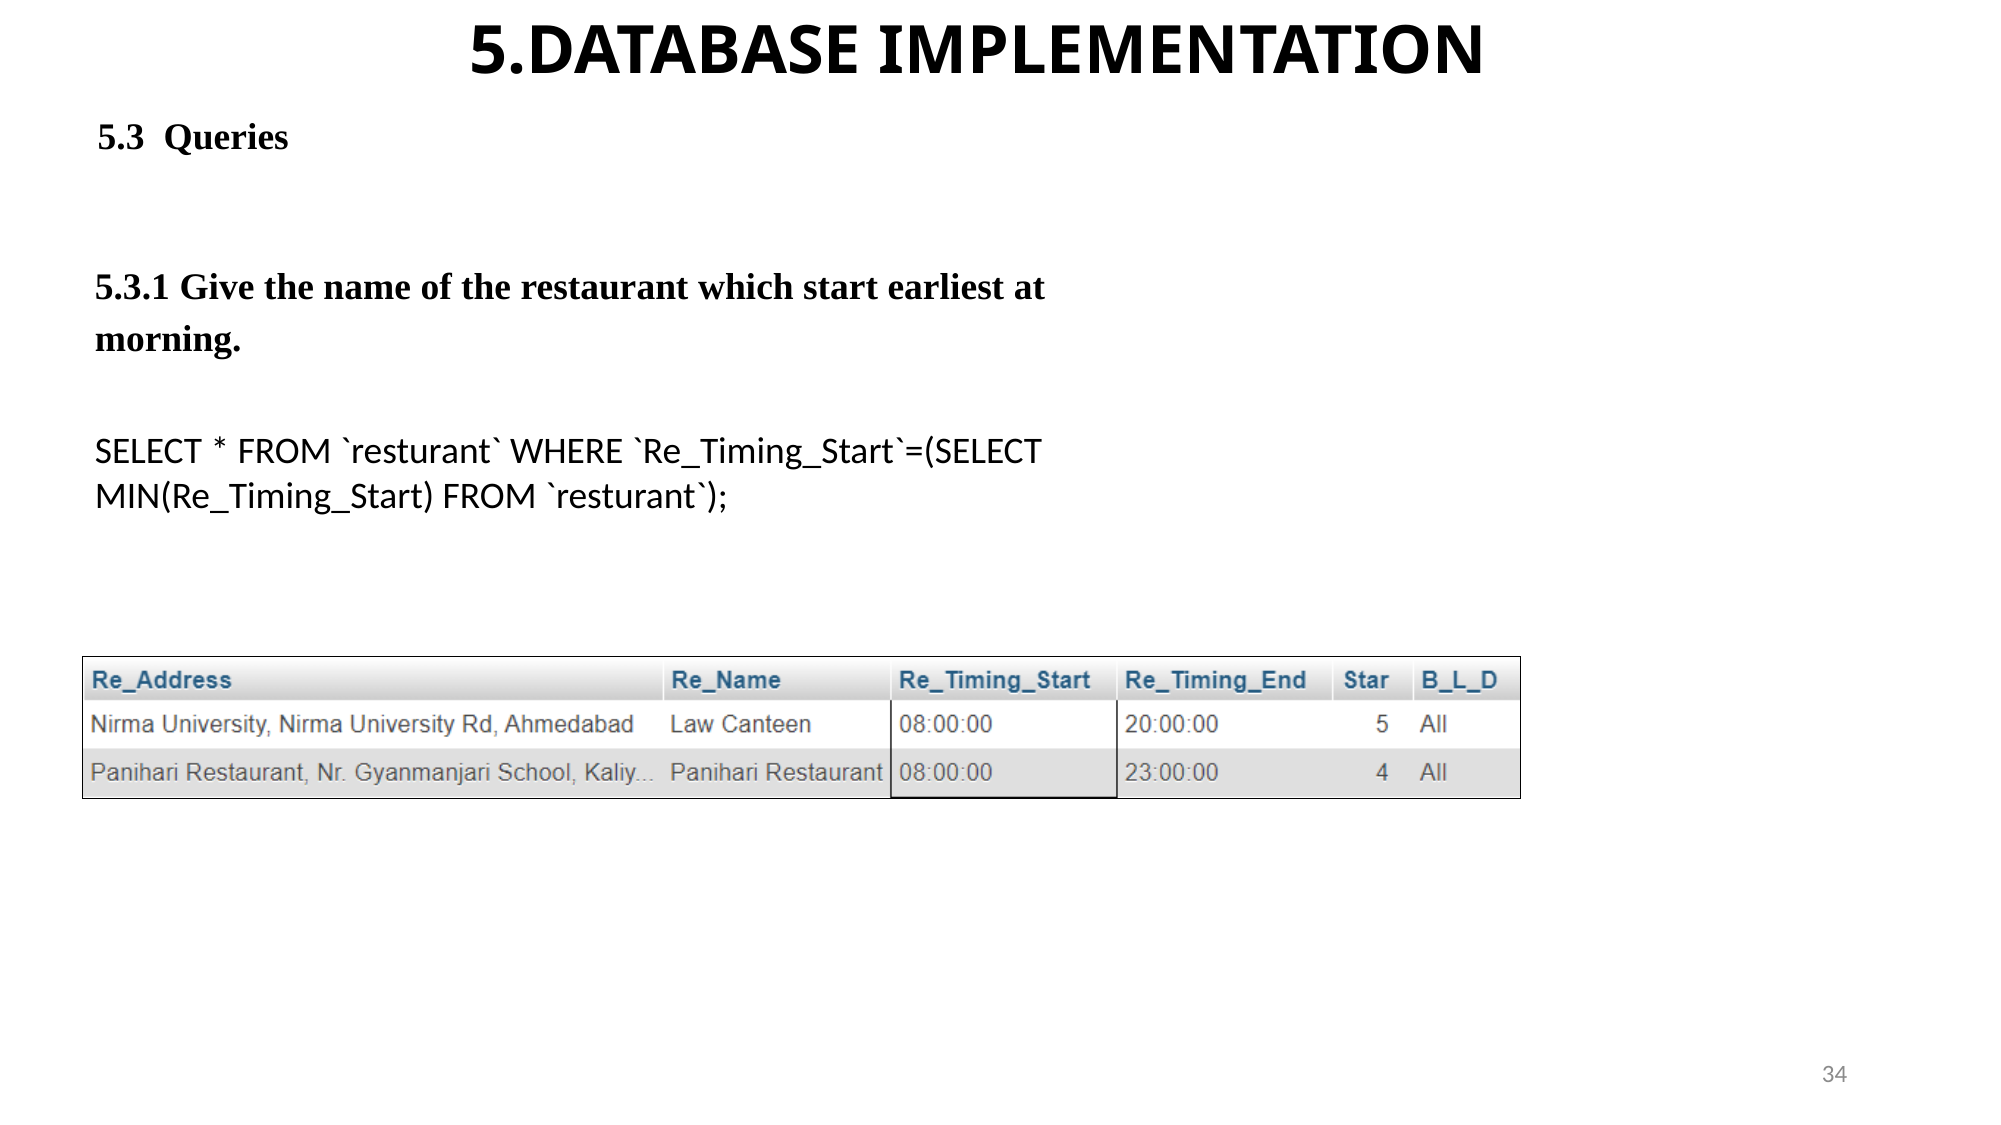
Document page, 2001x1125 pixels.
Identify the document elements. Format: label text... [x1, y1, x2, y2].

text_box 5.3.1 Give the name of the restaurant which start earliest at morning. [79, 247, 1080, 366]
picture [82, 656, 1521, 799]
text_box 5.DATABASE IMPLEMENTATION [0, 0, 1975, 140]
text_box 5.3 Queries [82, 105, 1083, 210]
text_box SELECT * FROM `resturant` WHERE `Re_Timing_Start`=(SELECT MIN(Re_Timing_Start) FROM `resturant`); [79, 418, 1080, 524]
slide_number 34 [1412, 1042, 1863, 1103]
